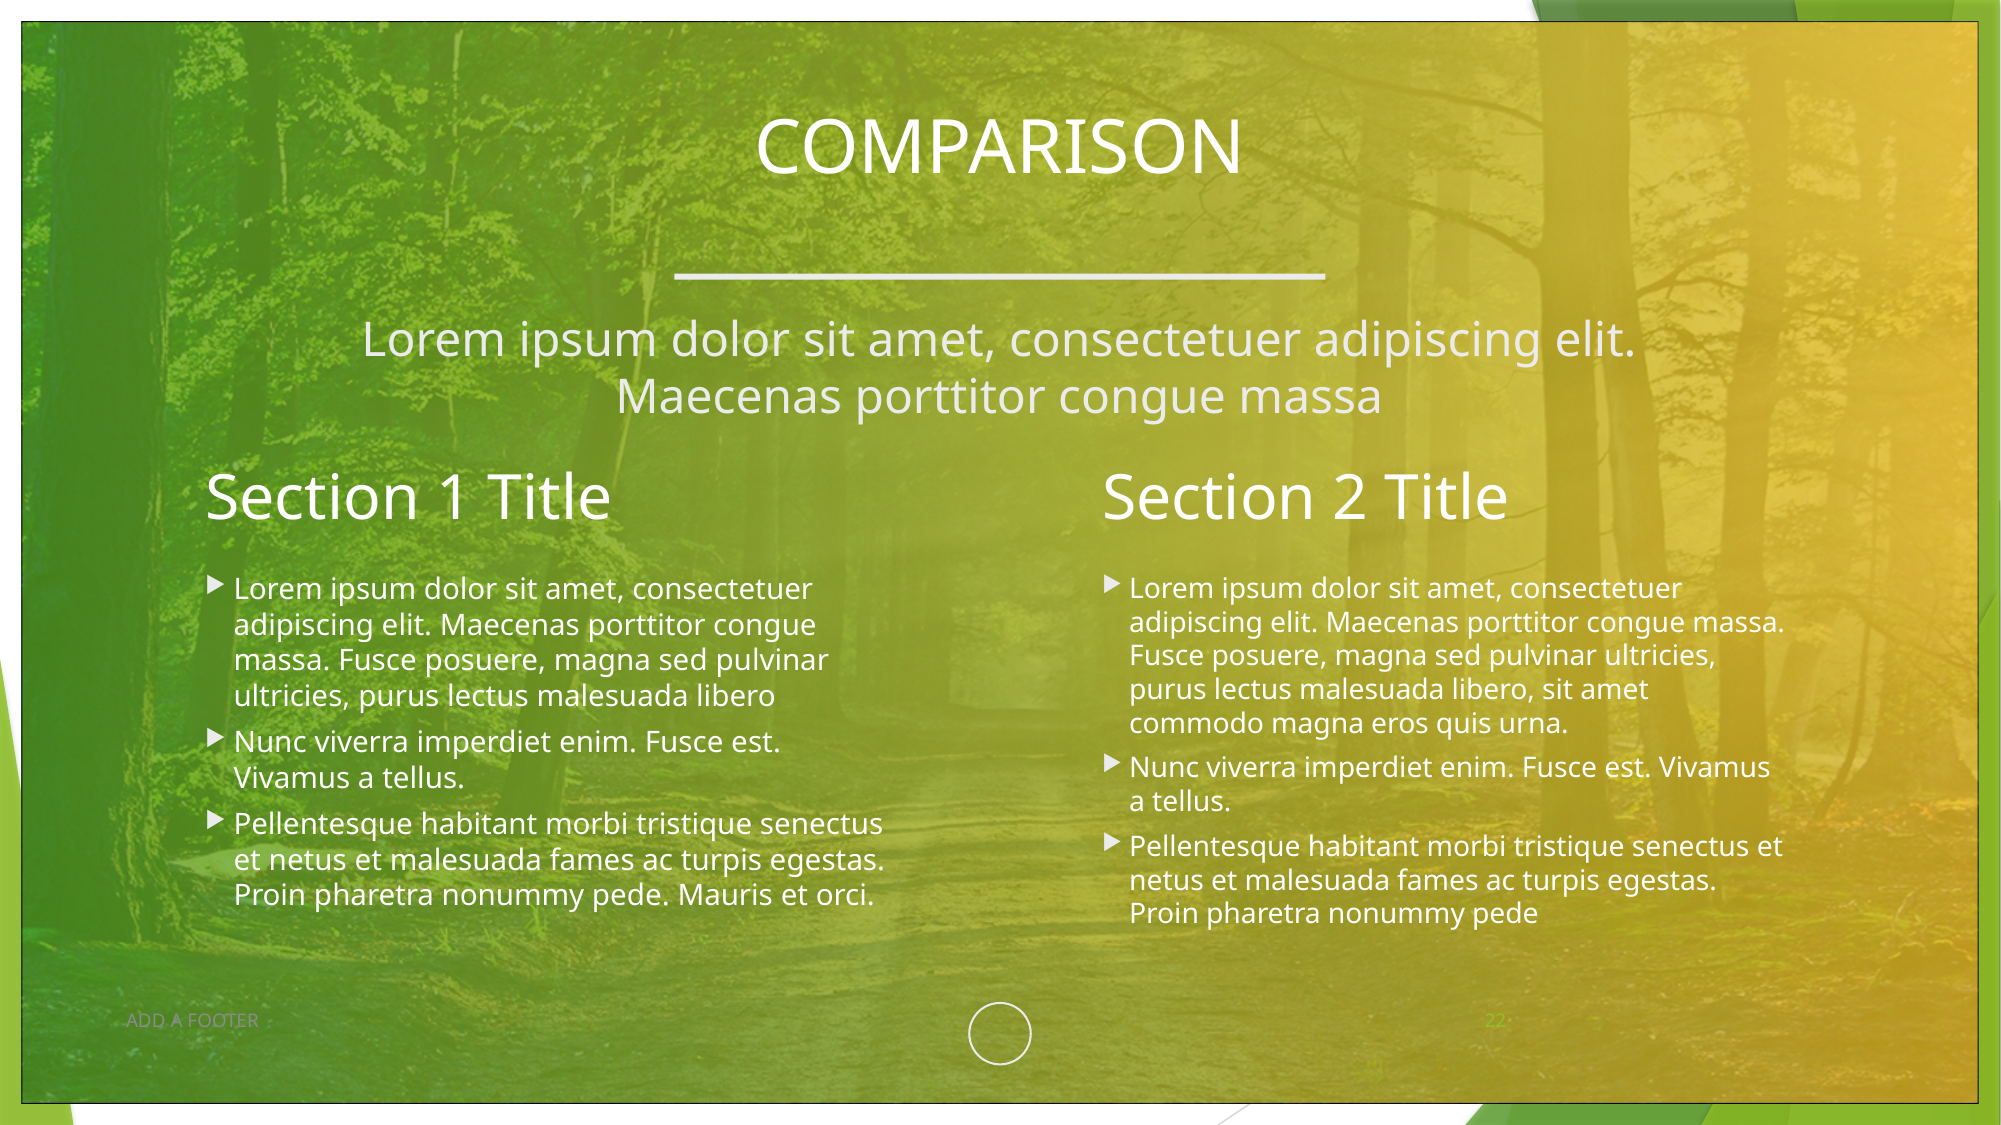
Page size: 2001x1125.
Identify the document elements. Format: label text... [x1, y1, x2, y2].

footer ADD A FOOTER [111, 991, 1145, 1051]
list Section 1 Title [190, 449, 877, 524]
list Lorem ipsum dolor sit amet, consectetuer adipiscing elit. Maecenas porttitor congue massa. Fusce posuere, magna sed pulvinar ultricies, purus lectus malesuada libero Nunc viverra imperdiet enim. Fusce est. Vivamus a tellus. Pellentesque habitant morbi tristique senectus et netus et malesuada fames ac turpis egestas. Proin pharetra nonummy pede. Mauris et orci. [190, 562, 907, 946]
list Section 2 Title [1087, 449, 1774, 524]
slide_number 22 [1409, 991, 1522, 1051]
list Lorem ipsum dolor sit amet, consectetuer adipiscing elit. Maecenas porttitor congue massa. Fusce posuere, magna sed pulvinar ultricies, purus lectus malesuada libero, sit amet commodo magna eros quis urna. Nunc viverra imperdiet enim. Fusce est. Vivamus a tellus. Pellentesque habitant morbi tristique senectus et netus et malesuada fames ac turpis egestas. Proin pharetra nonummy pede [1087, 562, 1804, 946]
title COMPARISON [137, 91, 1863, 309]
list Lorem ipsum dolor sit amet, consectetuer adipiscing elit. Maecenas porttitor congue massa [137, 309, 1863, 405]
picture [21, 21, 1979, 1104]
